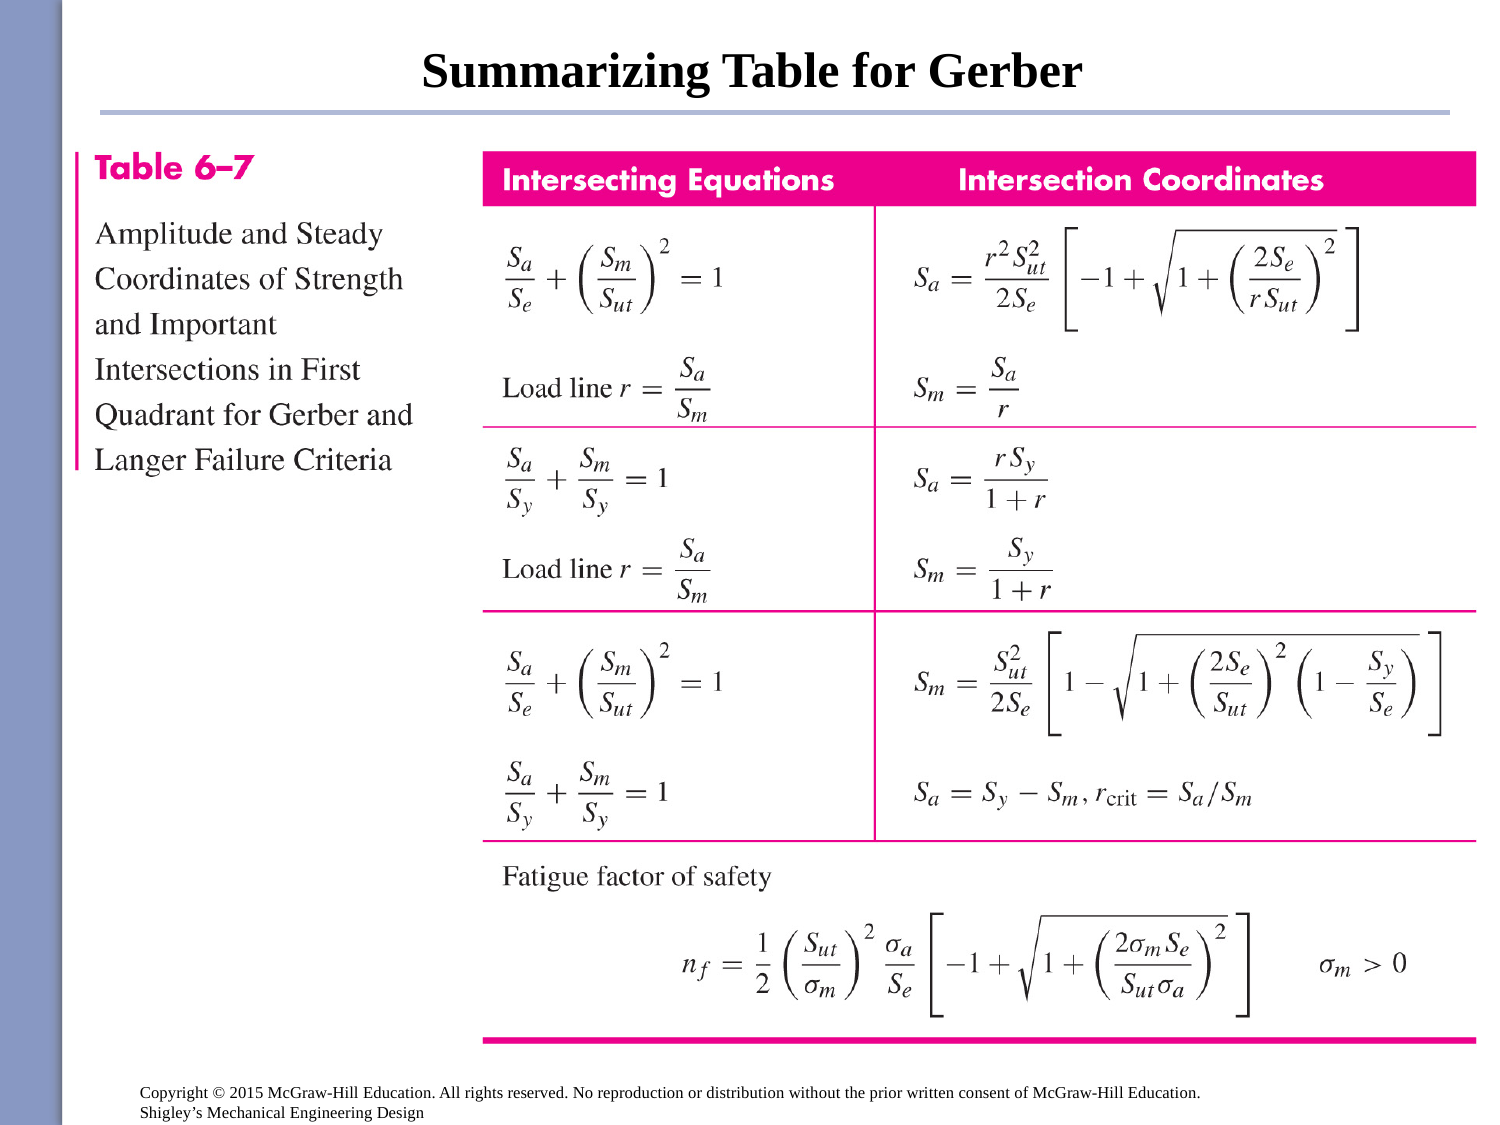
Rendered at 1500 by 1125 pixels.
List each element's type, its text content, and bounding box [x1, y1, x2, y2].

picture [68, 137, 1483, 1051]
title Summarizing Table for Gerber [137, 30, 1368, 106]
